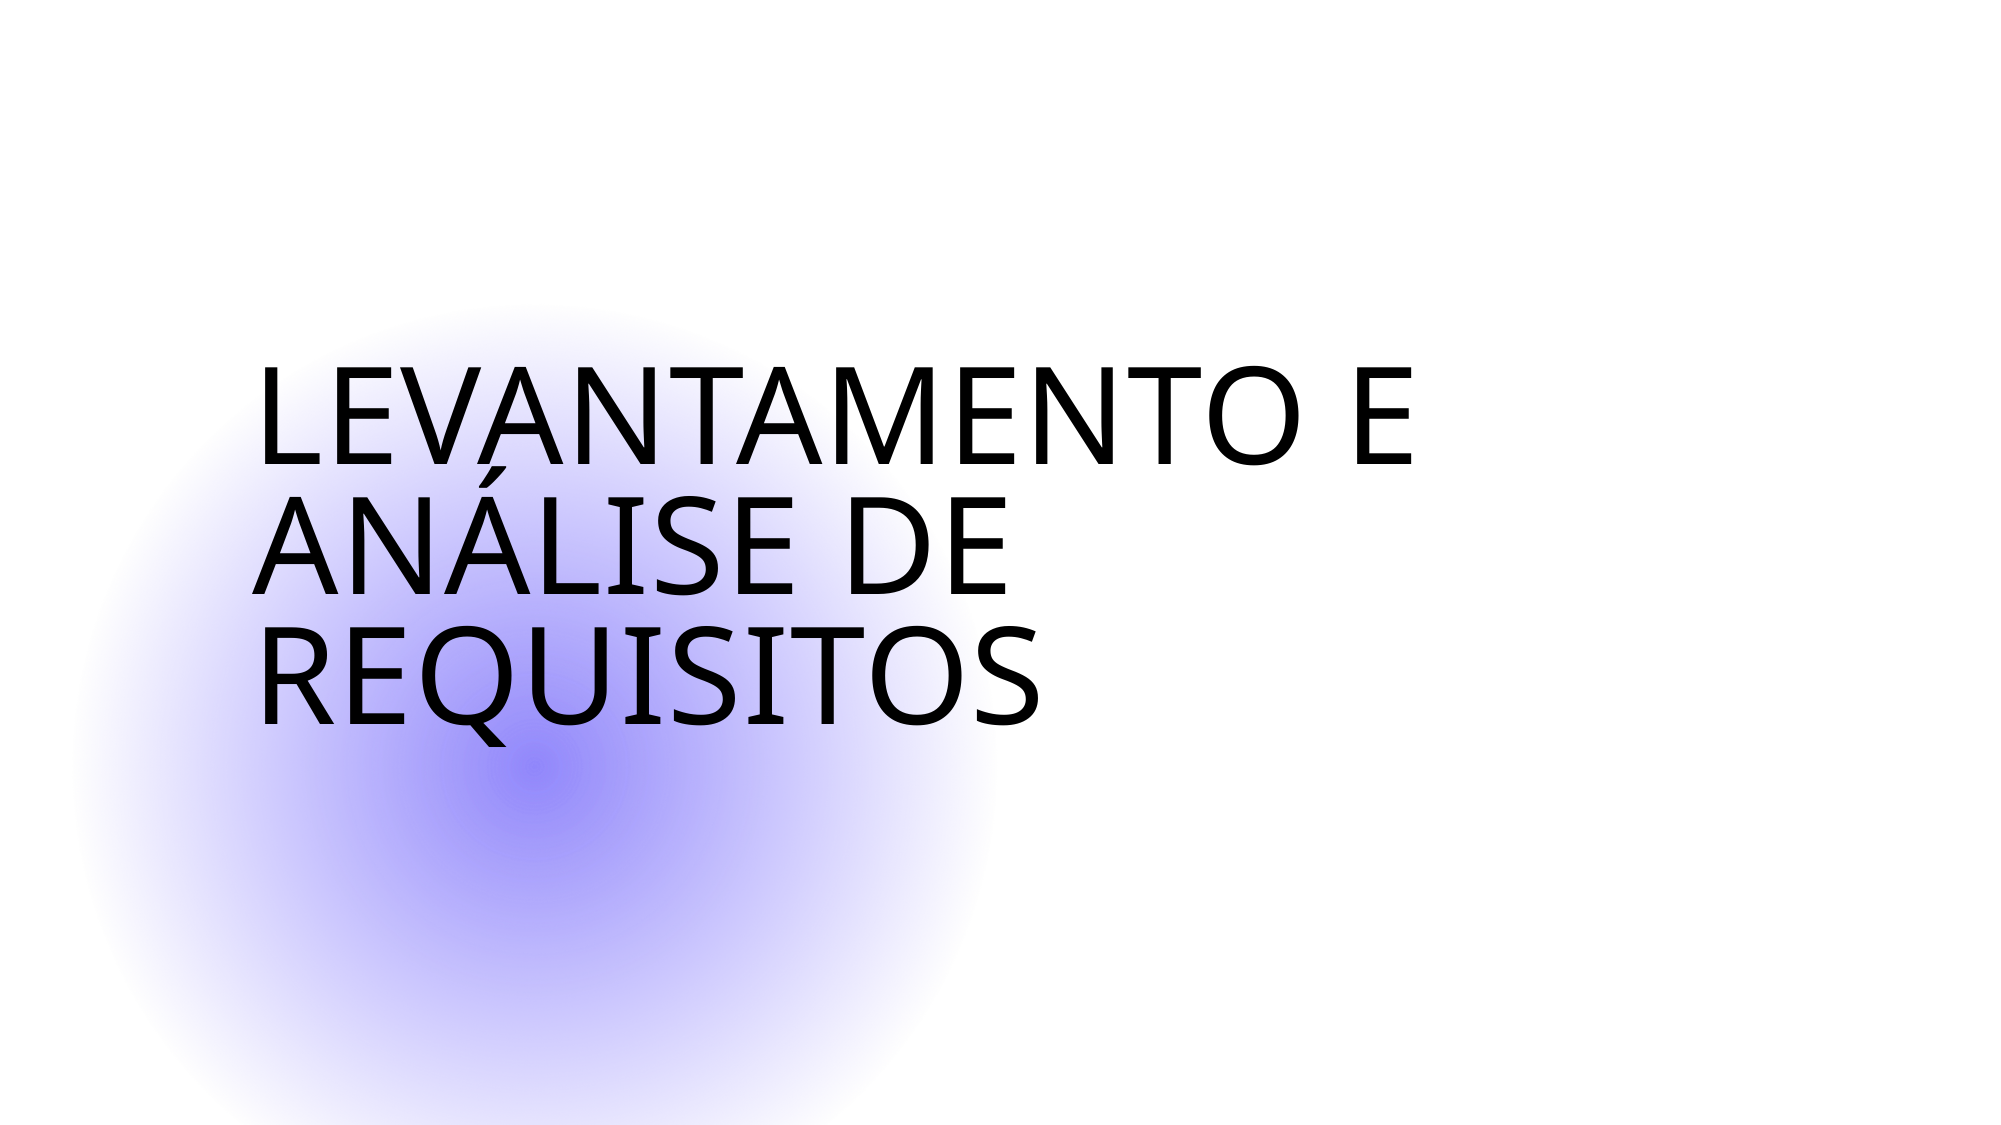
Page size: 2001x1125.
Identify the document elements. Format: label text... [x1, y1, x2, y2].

title levantamento e análise de requisitos [237, 162, 1739, 758]
picture [69, 301, 1000, 1125]
